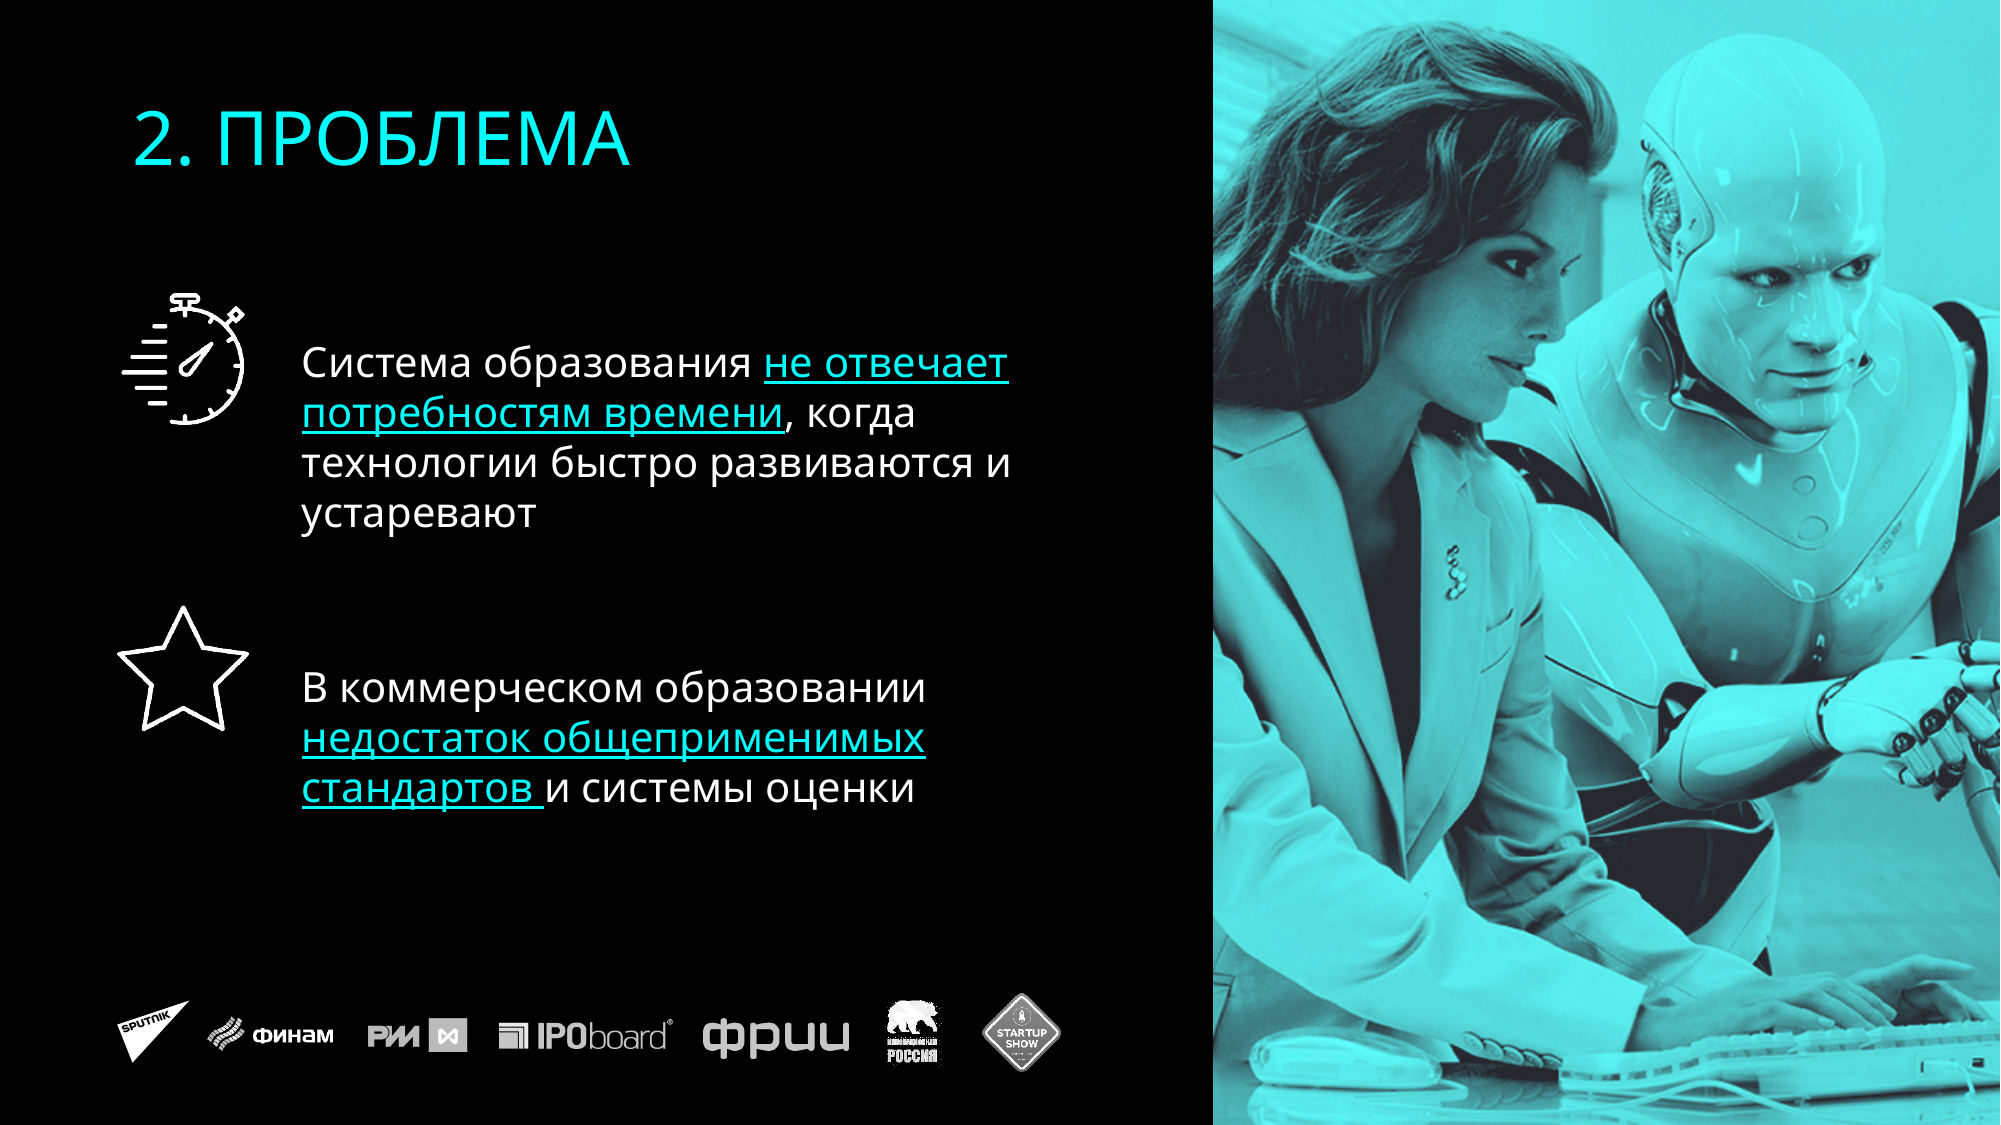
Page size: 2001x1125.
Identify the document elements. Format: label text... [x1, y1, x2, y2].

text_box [117, 993, 1061, 1072]
picture [117, 602, 249, 734]
picture [1213, 0, 2000, 1125]
picture [117, 293, 249, 425]
title 2. ПРОБЛЕМА [117, 117, 1086, 176]
text_box Система образования не отвечает потребностям времени, когда технологии быстро развиваются и устаревают В коммерческом образовании недостаток общеприменимых стандартов и системы оценки [287, 328, 1031, 819]
